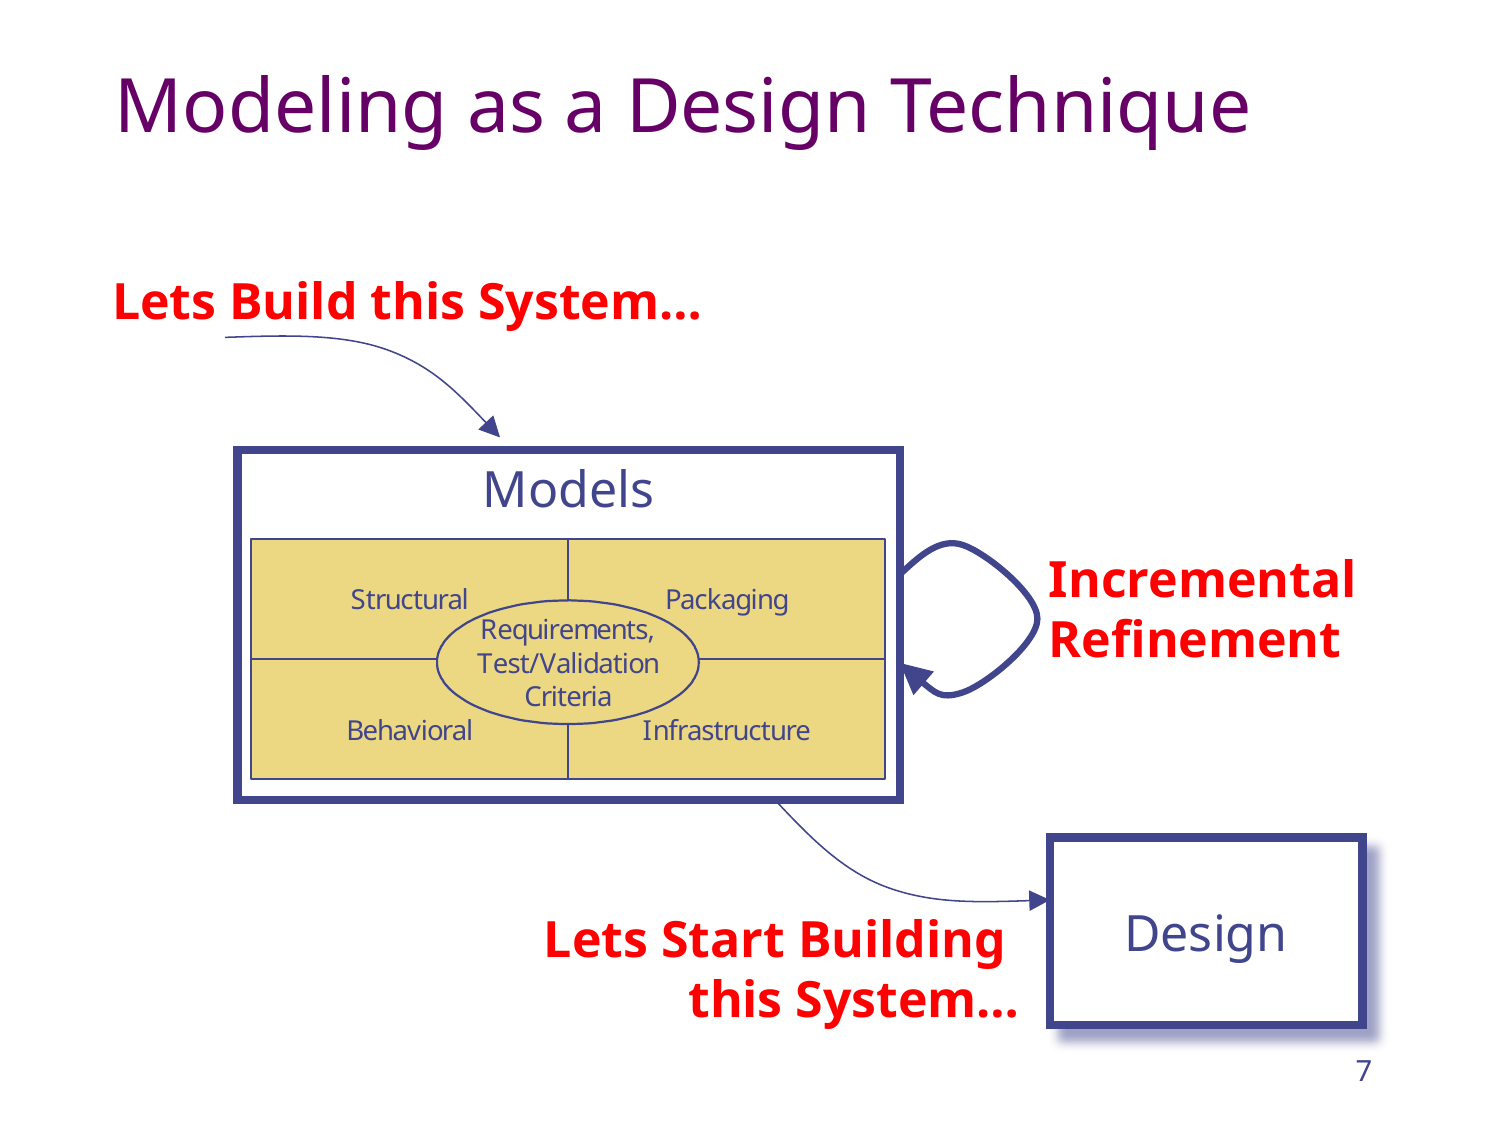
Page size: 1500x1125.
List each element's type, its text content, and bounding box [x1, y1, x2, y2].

text_box Lets Start Building this System… [528, 899, 1035, 1035]
title Modeling as a Design Technique [99, 50, 1375, 238]
text_box Design [1049, 837, 1363, 1025]
text_box Incremental Refinement [1034, 540, 1372, 675]
text_box Models [237, 450, 900, 800]
text_box [899, 543, 1034, 696]
picture [249, 537, 888, 782]
slide_number 7 [1074, 1025, 1388, 1100]
text_box [774, 799, 1049, 909]
text_box [226, 338, 501, 438]
text_box Lets Build this System… [97, 262, 717, 338]
